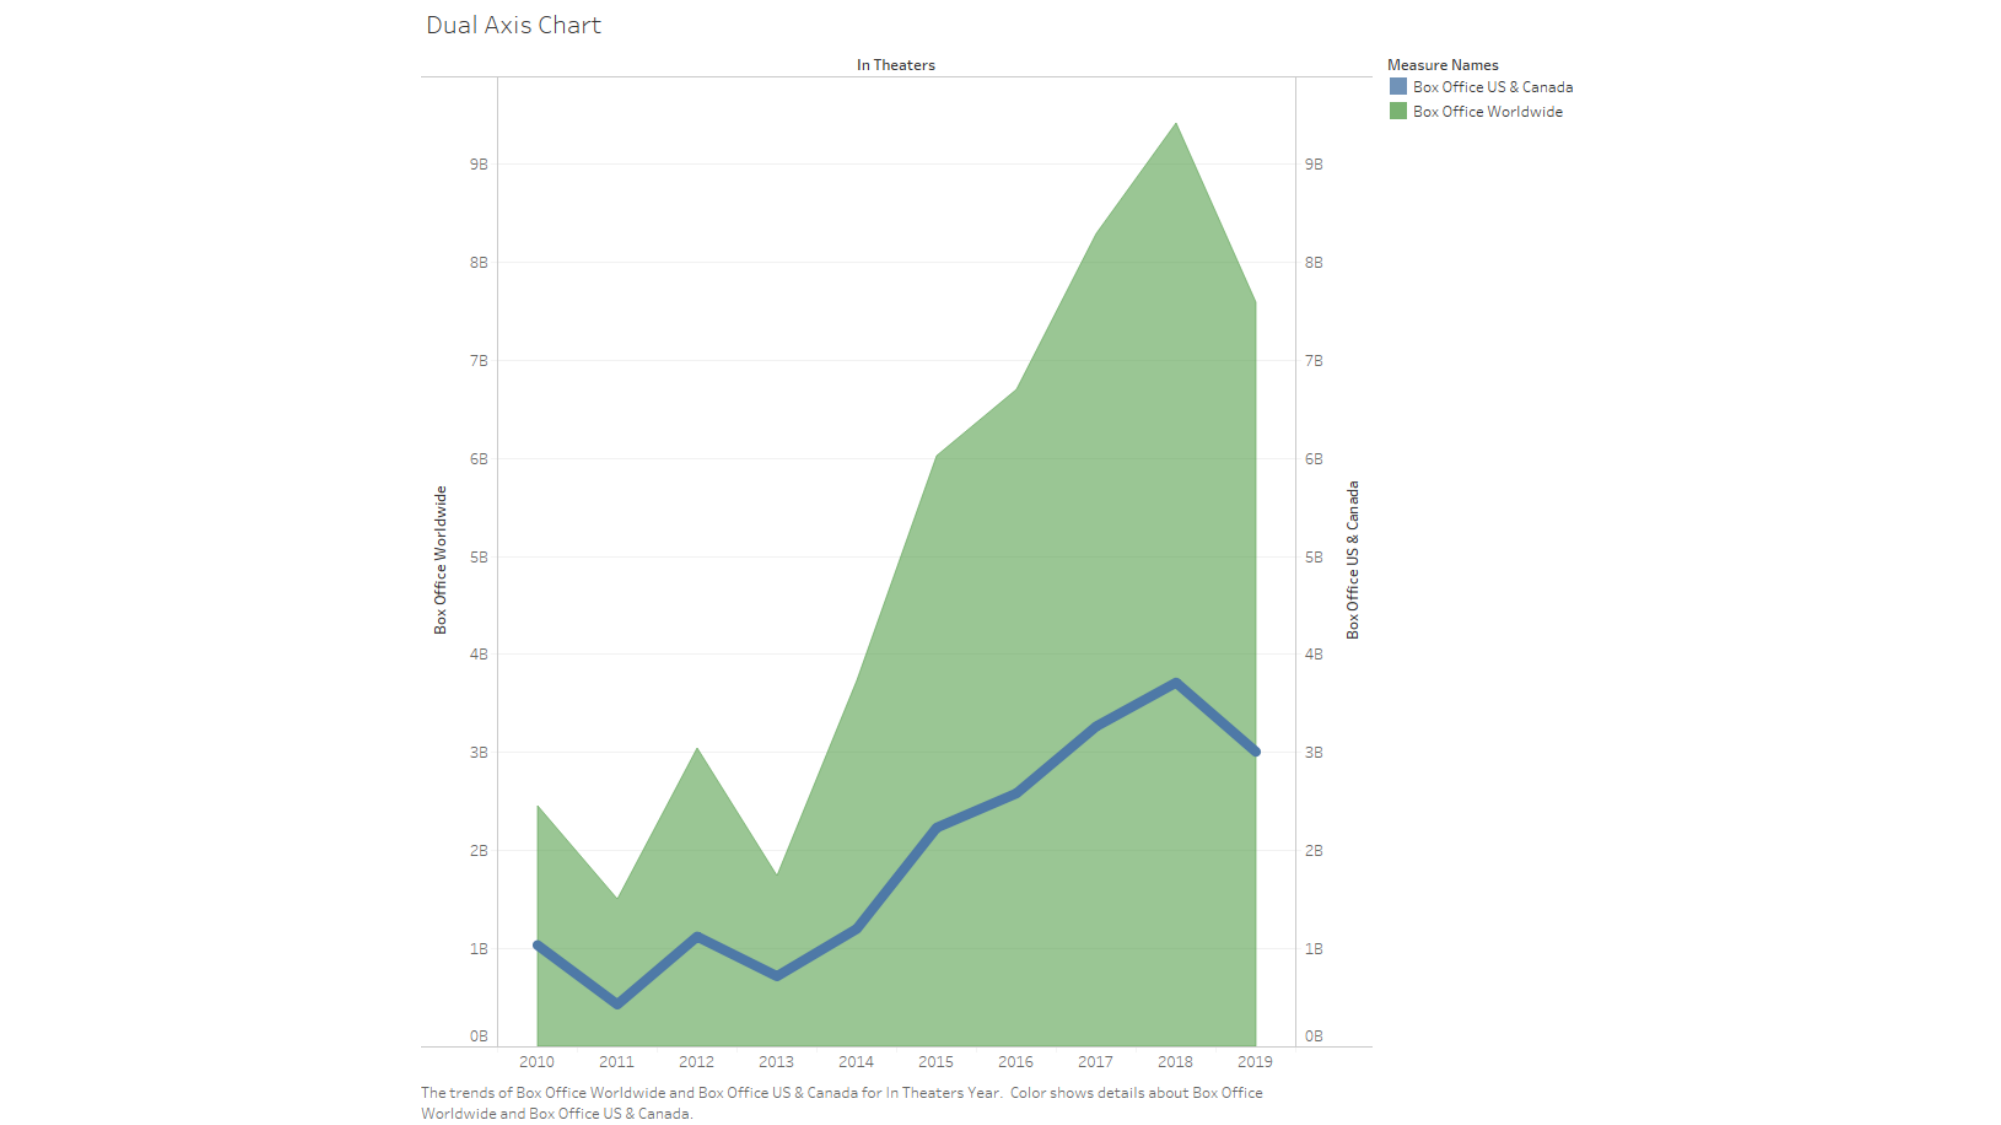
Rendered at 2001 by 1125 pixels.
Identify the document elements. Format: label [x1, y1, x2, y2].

picture [421, 0, 1579, 1125]
